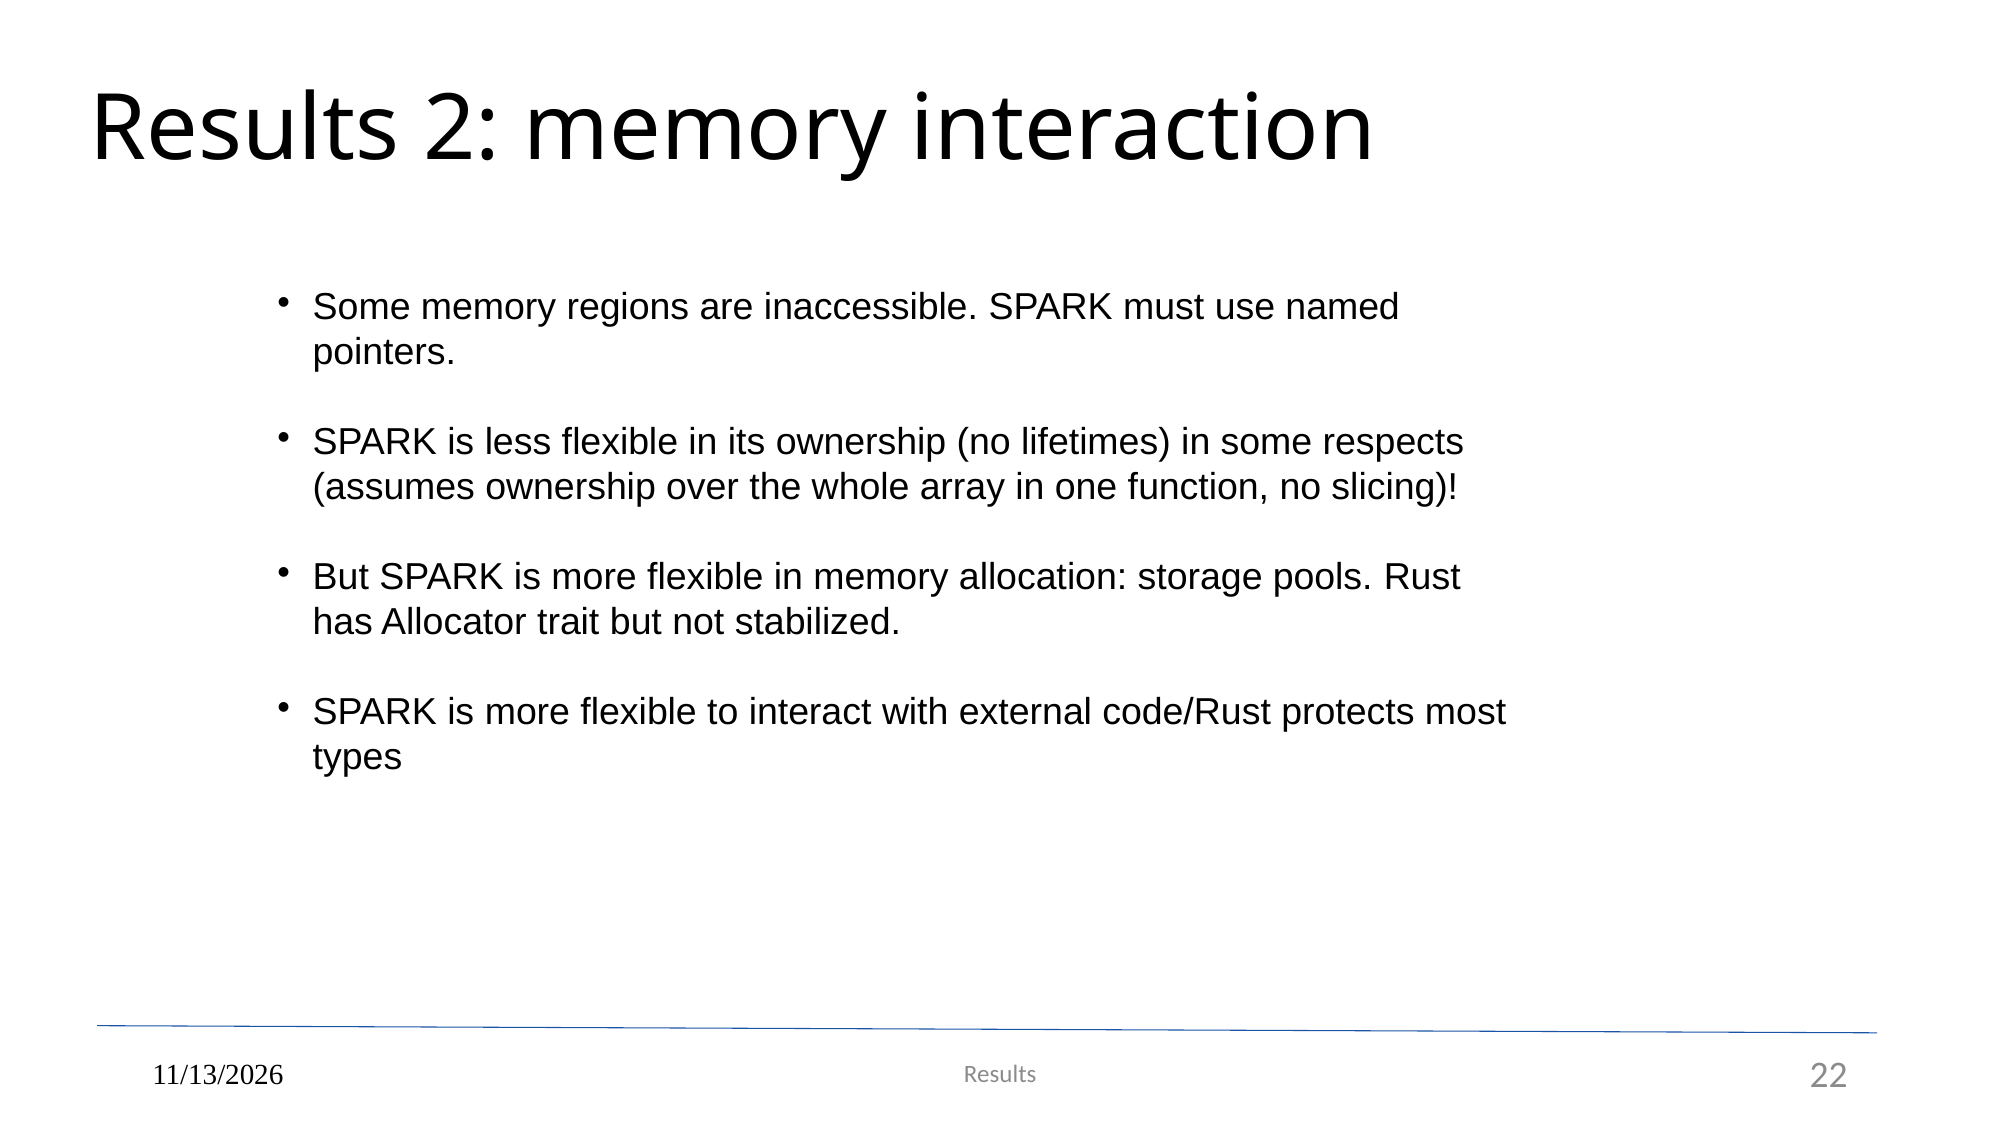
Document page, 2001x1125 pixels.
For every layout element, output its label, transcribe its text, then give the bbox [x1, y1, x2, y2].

text_box Some memory regions are inaccessible. SPARK must use named pointers. SPARK is less flexible in its ownership (no lifetimes) in some respects (assumes ownership over the whole array in one function, no slicing)! But SPARK is more flexible in memory allocation: storage pools. Rust has Allocator trait but not stabilized. SPARK is more flexible to interact with external code/Rust protects most types [262, 274, 1538, 863]
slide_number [137, 1042, 588, 1103]
slide_number 22 [1412, 1042, 1863, 1103]
text_box Results [662, 1042, 1338, 1103]
title Results 2: memory interaction [75, 75, 1500, 188]
